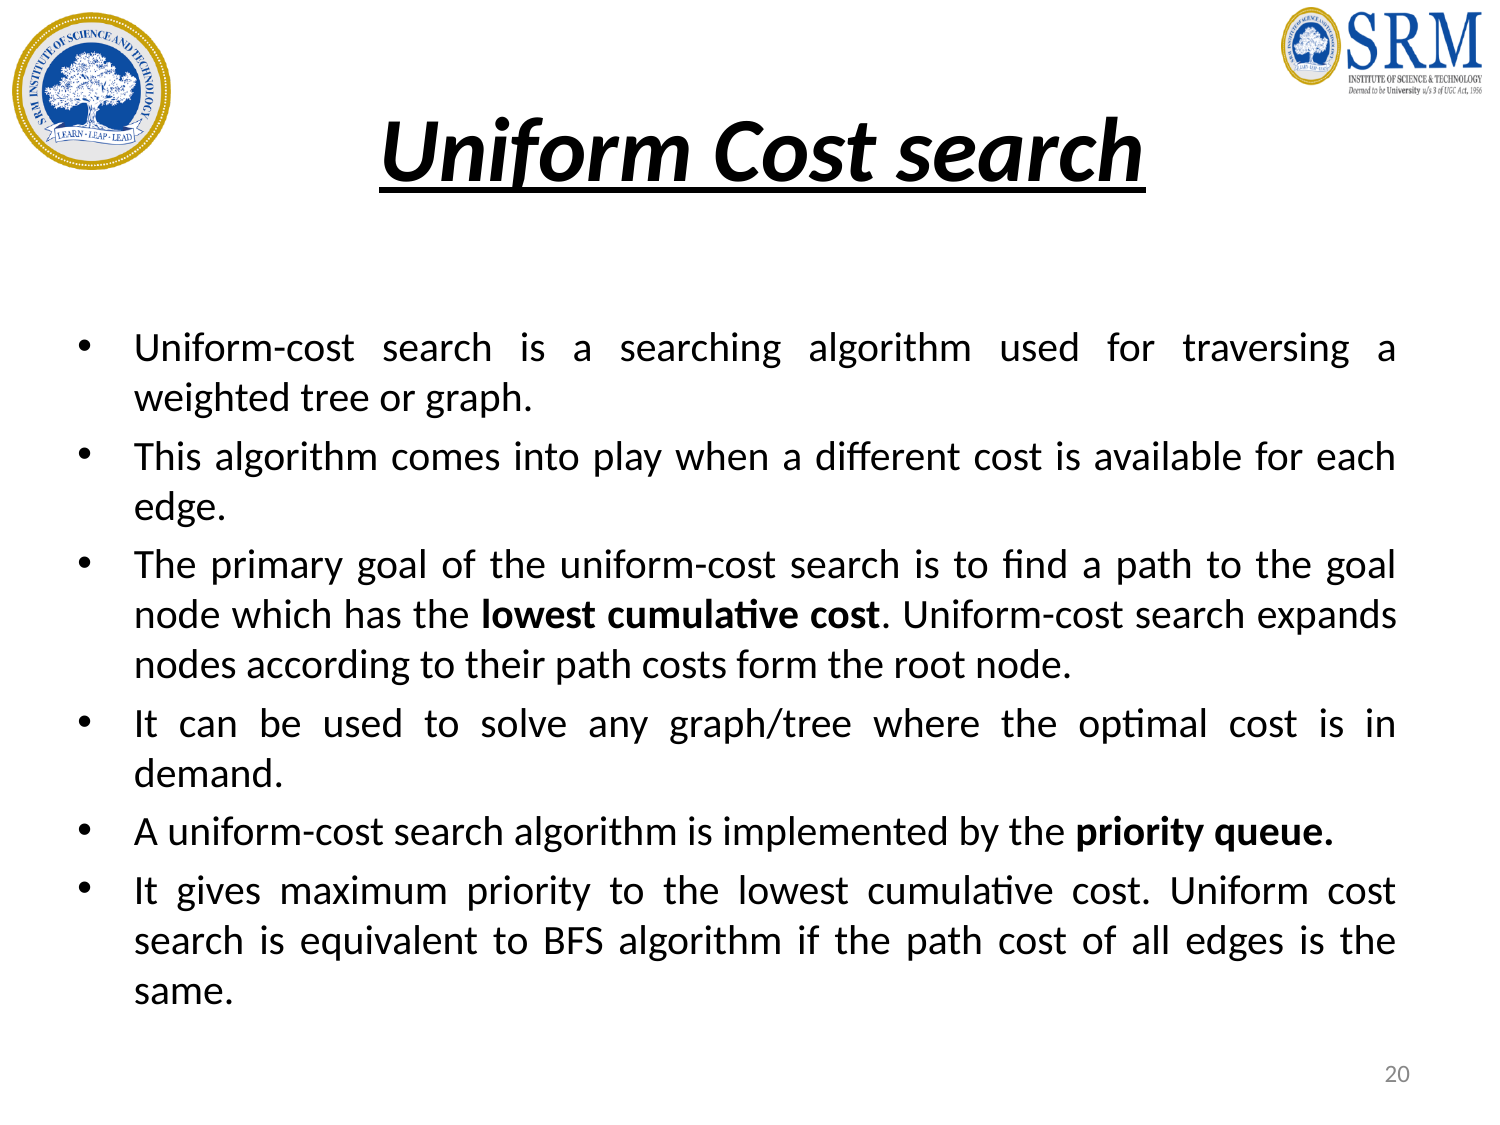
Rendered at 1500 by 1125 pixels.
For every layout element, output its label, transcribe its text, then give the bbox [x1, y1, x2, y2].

picture [1281, 7, 1482, 95]
title Uniform Cost search [125, 24, 1400, 264]
list Uniform-cost search is a searching algorithm used for traversing a weighted tree or graph. This algorithm comes into play when a different cost is available for each edge. The primary goal of the uniform-cost search is to find a path to the goal node which has the lowest cumulative cost. Uniform-cost search expands nodes according to their path costs form the root node. It can be used to solve any graph/tree where the optimal cost is in demand. A uniform-cost search algorithm is implemented by the priority queue. It gives maximum priority to the lowest cumulative cost. Uniform cost search is equivalent to BFS algorithm if the path cost of all edges is the same. [62, 312, 1413, 1125]
picture [12, 12, 171, 171]
slide_number ‹#› [1074, 1042, 1425, 1103]
